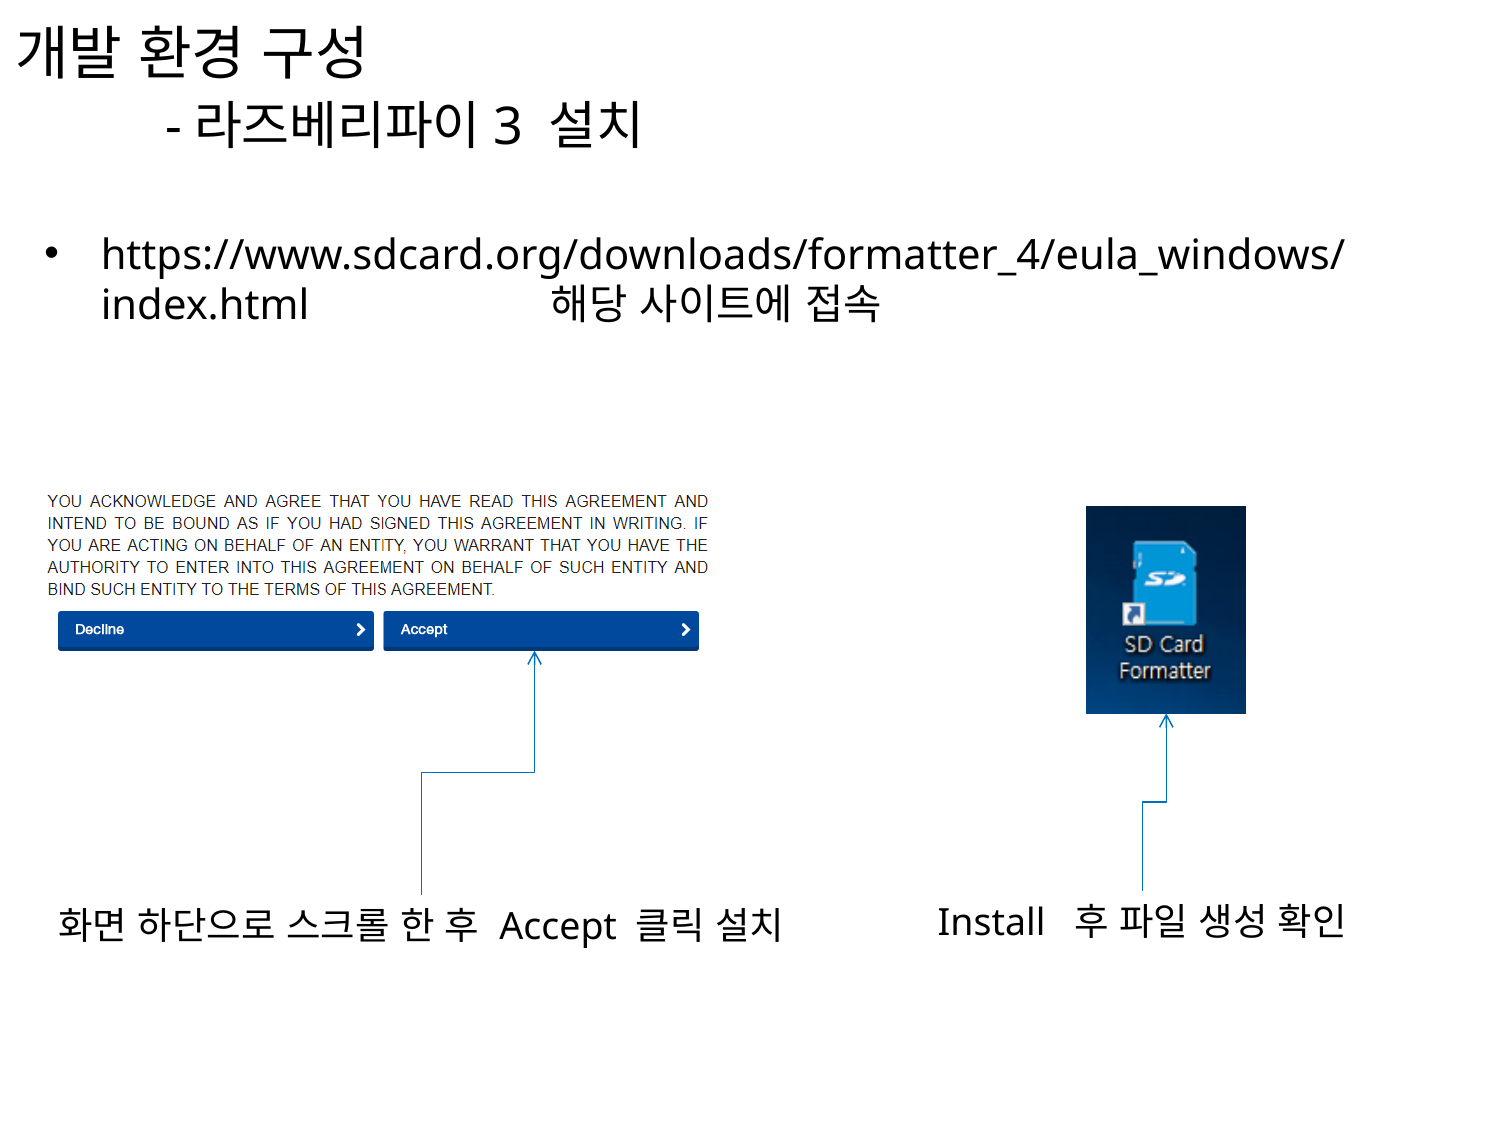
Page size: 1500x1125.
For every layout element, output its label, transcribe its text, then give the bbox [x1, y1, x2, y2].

list https://www.sdcard.org/downloads/formatter_4/eula_windows/index.html 해당 사이트에 접속 [29, 219, 1500, 362]
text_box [1065, 790, 1244, 815]
text_box Install 후 파일 생성 확인 [843, 890, 1442, 951]
picture [1086, 506, 1247, 714]
text_box 화면 하단으로 스크롤 한 후 Accept 클릭 설치 [9, 894, 833, 955]
picture [45, 469, 723, 670]
title 개발 환경 구성 -라즈베리파이3 설치 [0, 8, 1350, 197]
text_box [355, 715, 601, 830]
